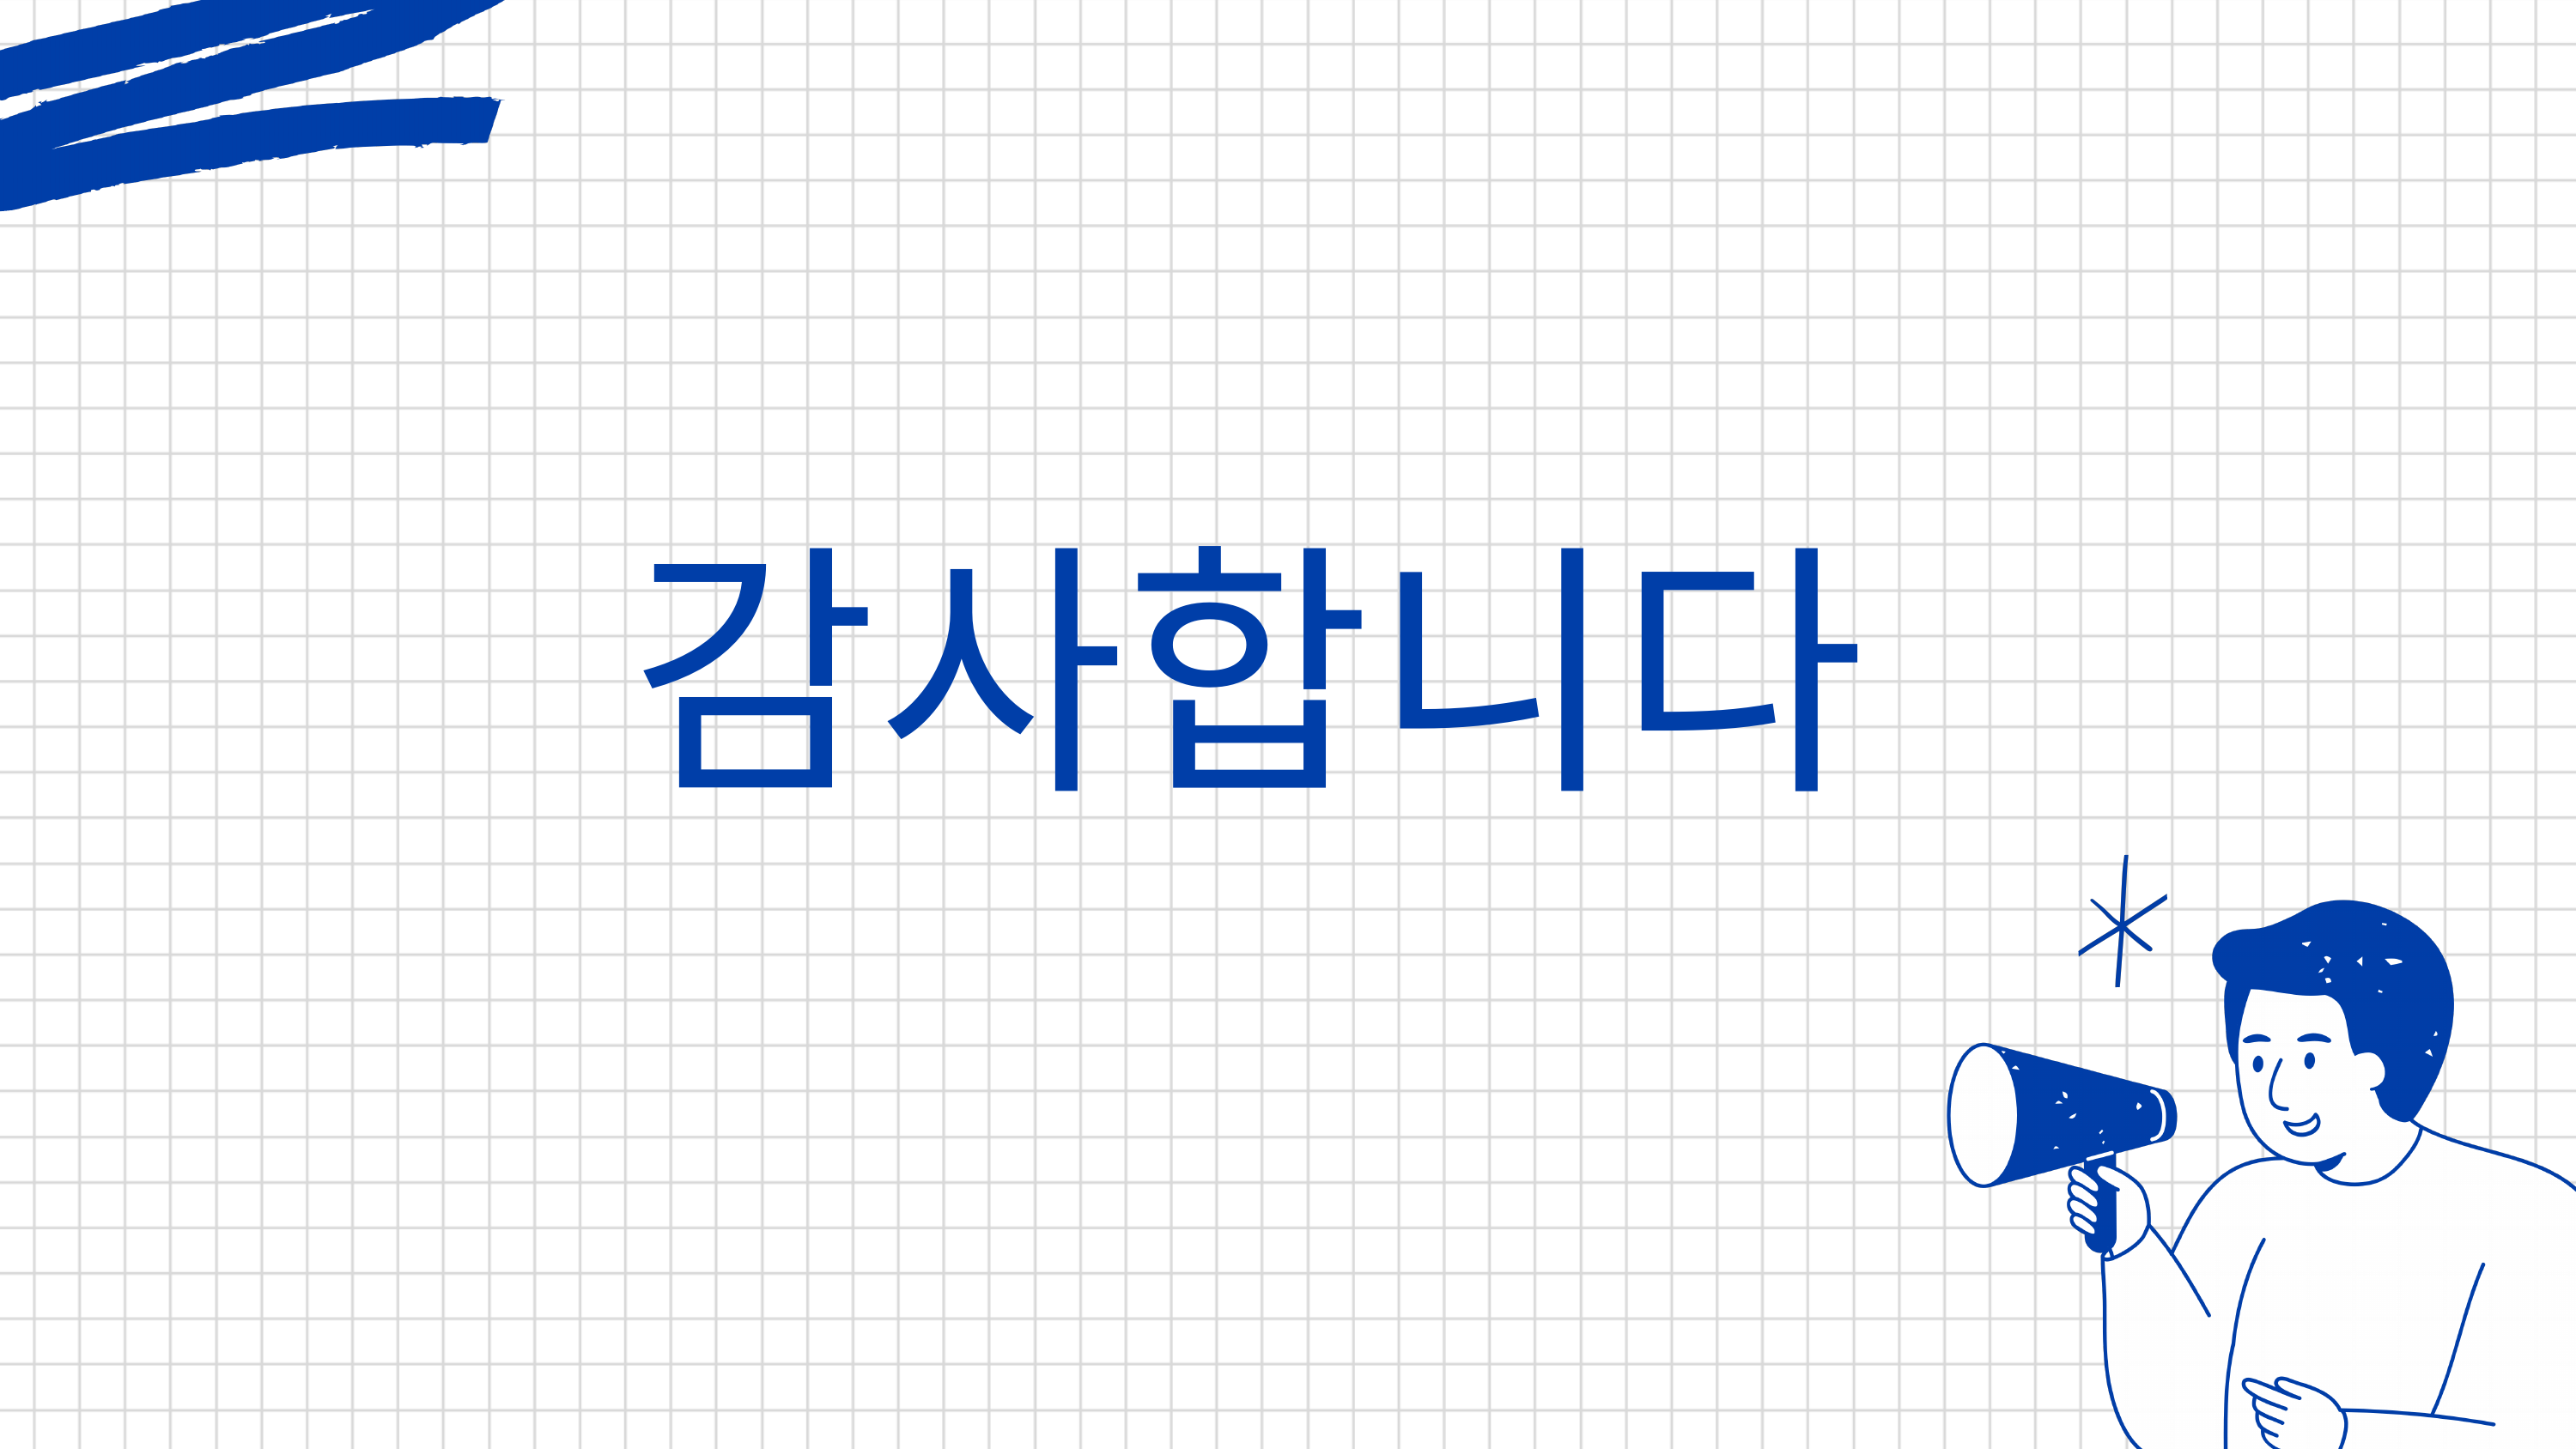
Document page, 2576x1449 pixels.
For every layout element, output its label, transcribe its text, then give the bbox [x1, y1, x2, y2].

text_box [0, 0, 2576, 1449]
text_box 감사합니다 [1404, 631, 2012, 825]
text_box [483, 480, 1400, 1218]
text_box [0, 0, 554, 212]
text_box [1947, 852, 2576, 1449]
